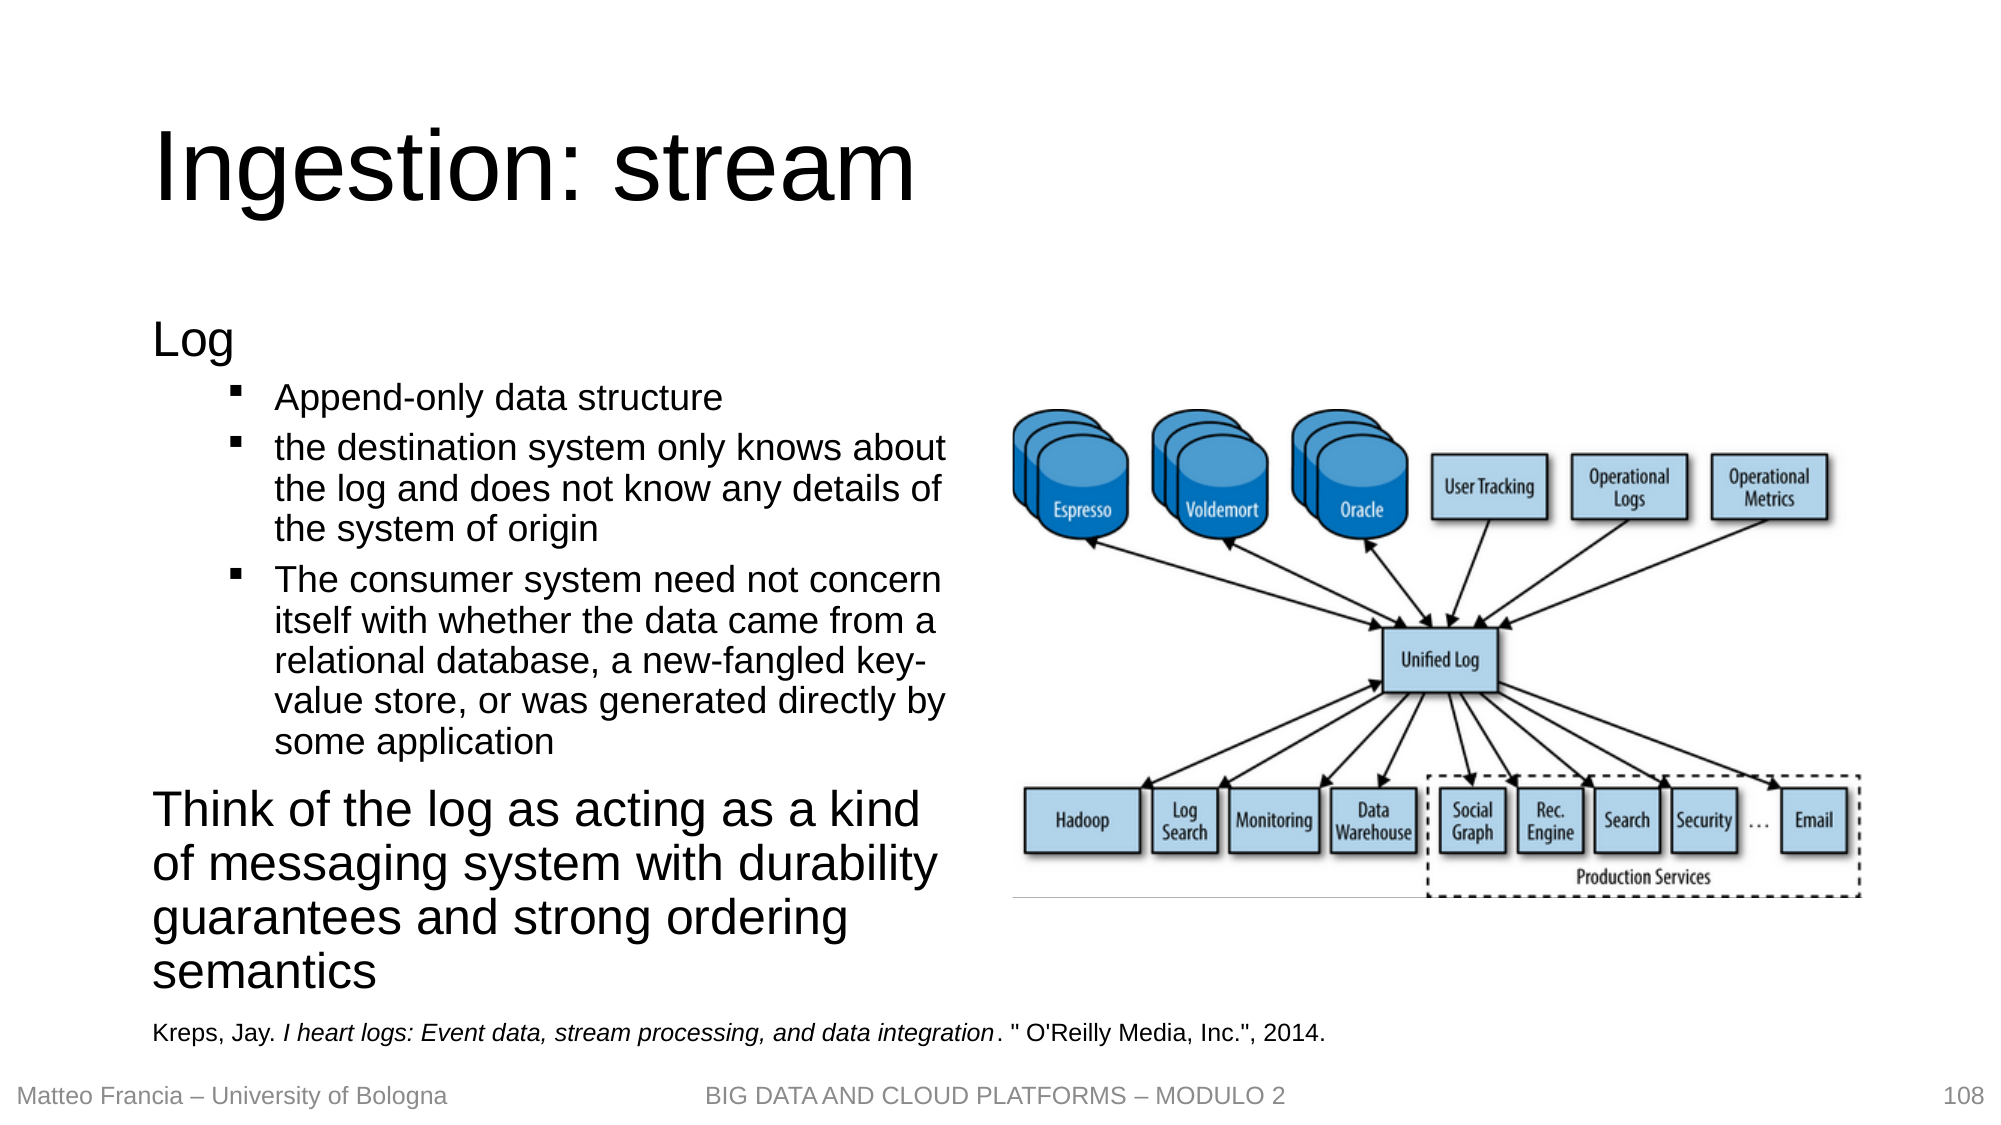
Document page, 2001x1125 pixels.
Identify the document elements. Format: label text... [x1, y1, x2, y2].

slide_number 108 [1550, 1065, 2000, 1125]
list Log Append-only data structure the destination system only knows about the log and does not know any details of the system of origin The consumer system need not concern itself with whether the data came from a relational database, a new-fangled key-value store, or was generated directly by some application Think of the log as acting as a kind of messaging system with durability guarantees and strong ordering semantics [137, 299, 988, 1003]
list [1012, 409, 1863, 898]
footer Matteo Francia – University of Bologna [0, 1065, 466, 1125]
list Kreps, Jay. I heart logs: Event data, stream processing, and data integration. " O'Reilly Media, Inc.", 2014. [137, 1003, 1863, 1064]
title Ingestion: stream [137, 59, 1863, 278]
